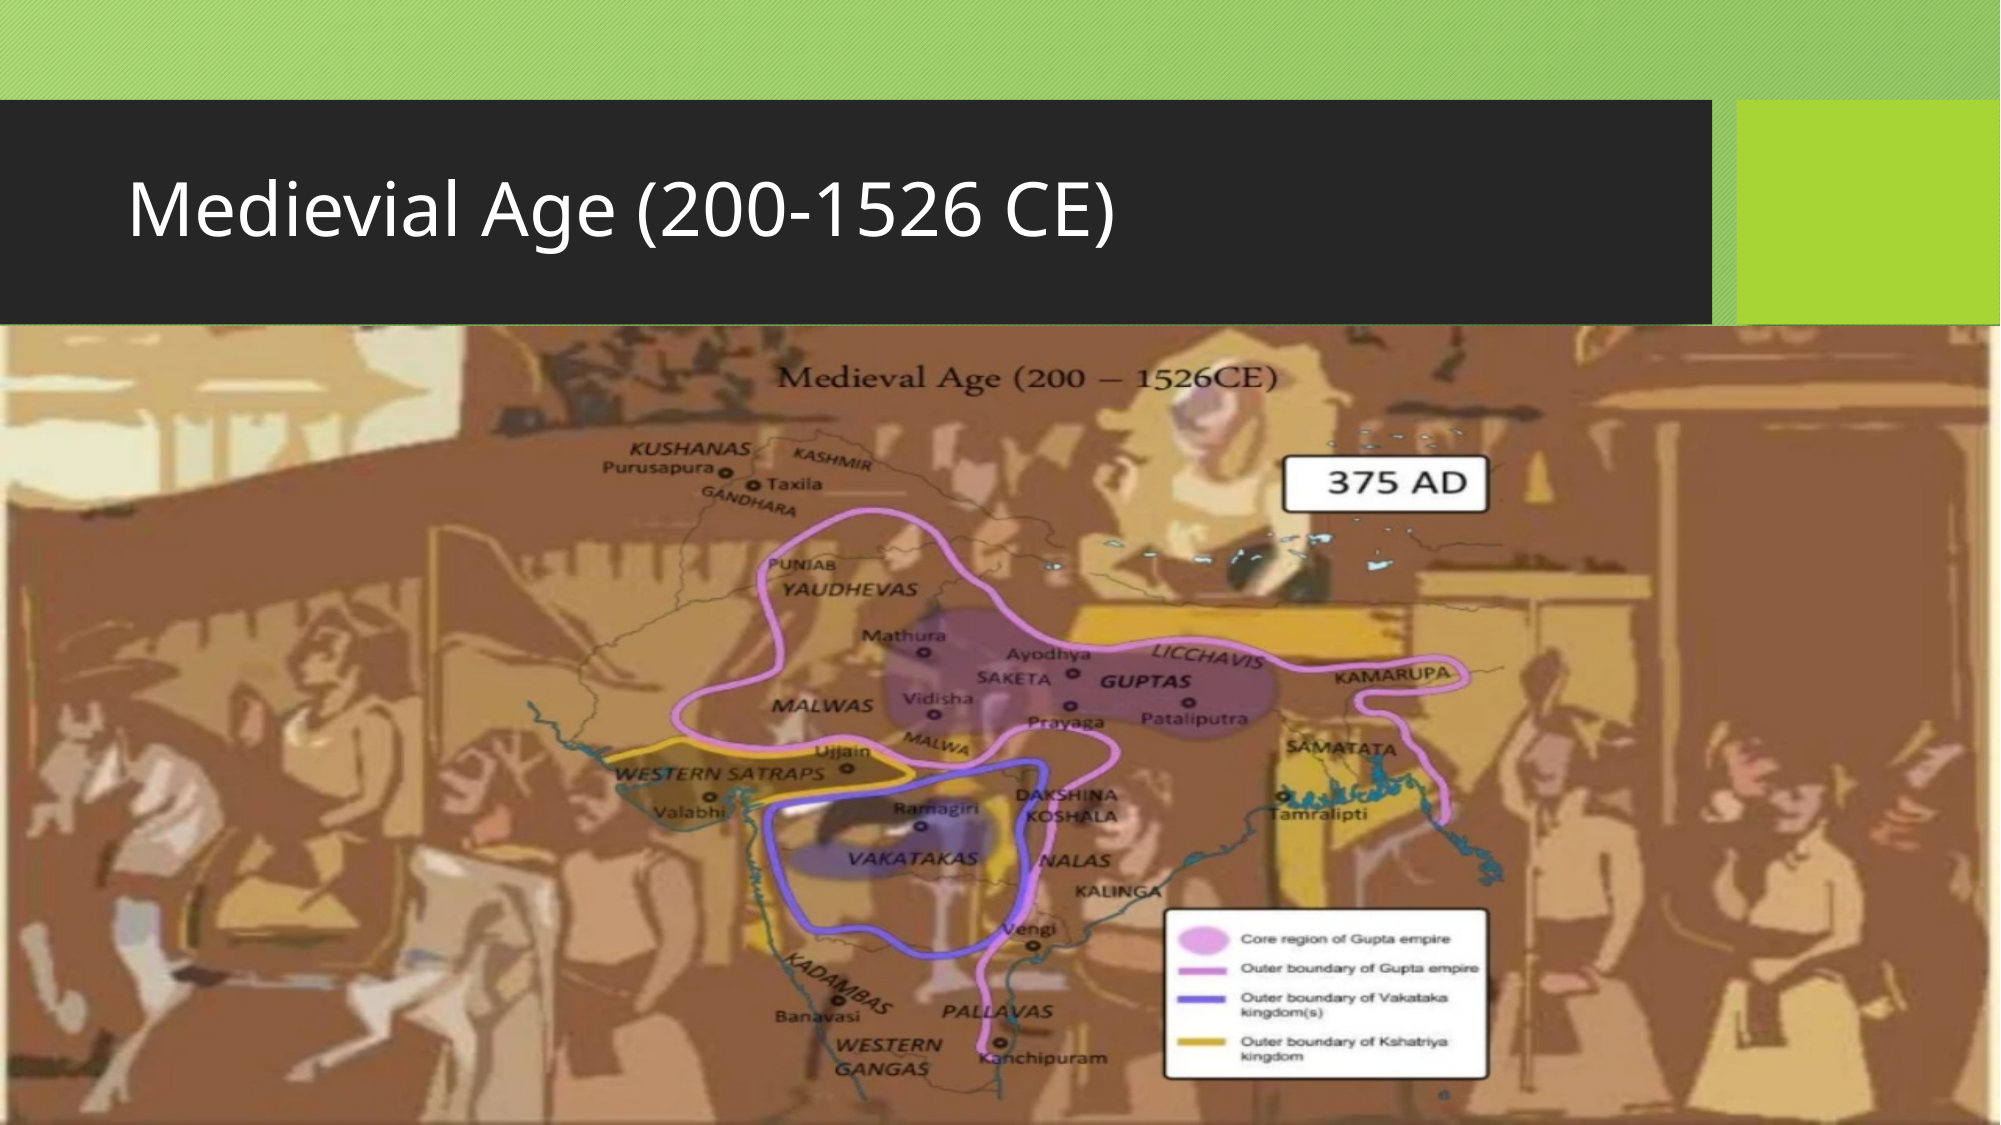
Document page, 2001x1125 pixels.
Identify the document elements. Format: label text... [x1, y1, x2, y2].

picture [0, 325, 2000, 1125]
title Medievial Age (200-1526 CE) [111, 123, 1689, 301]
